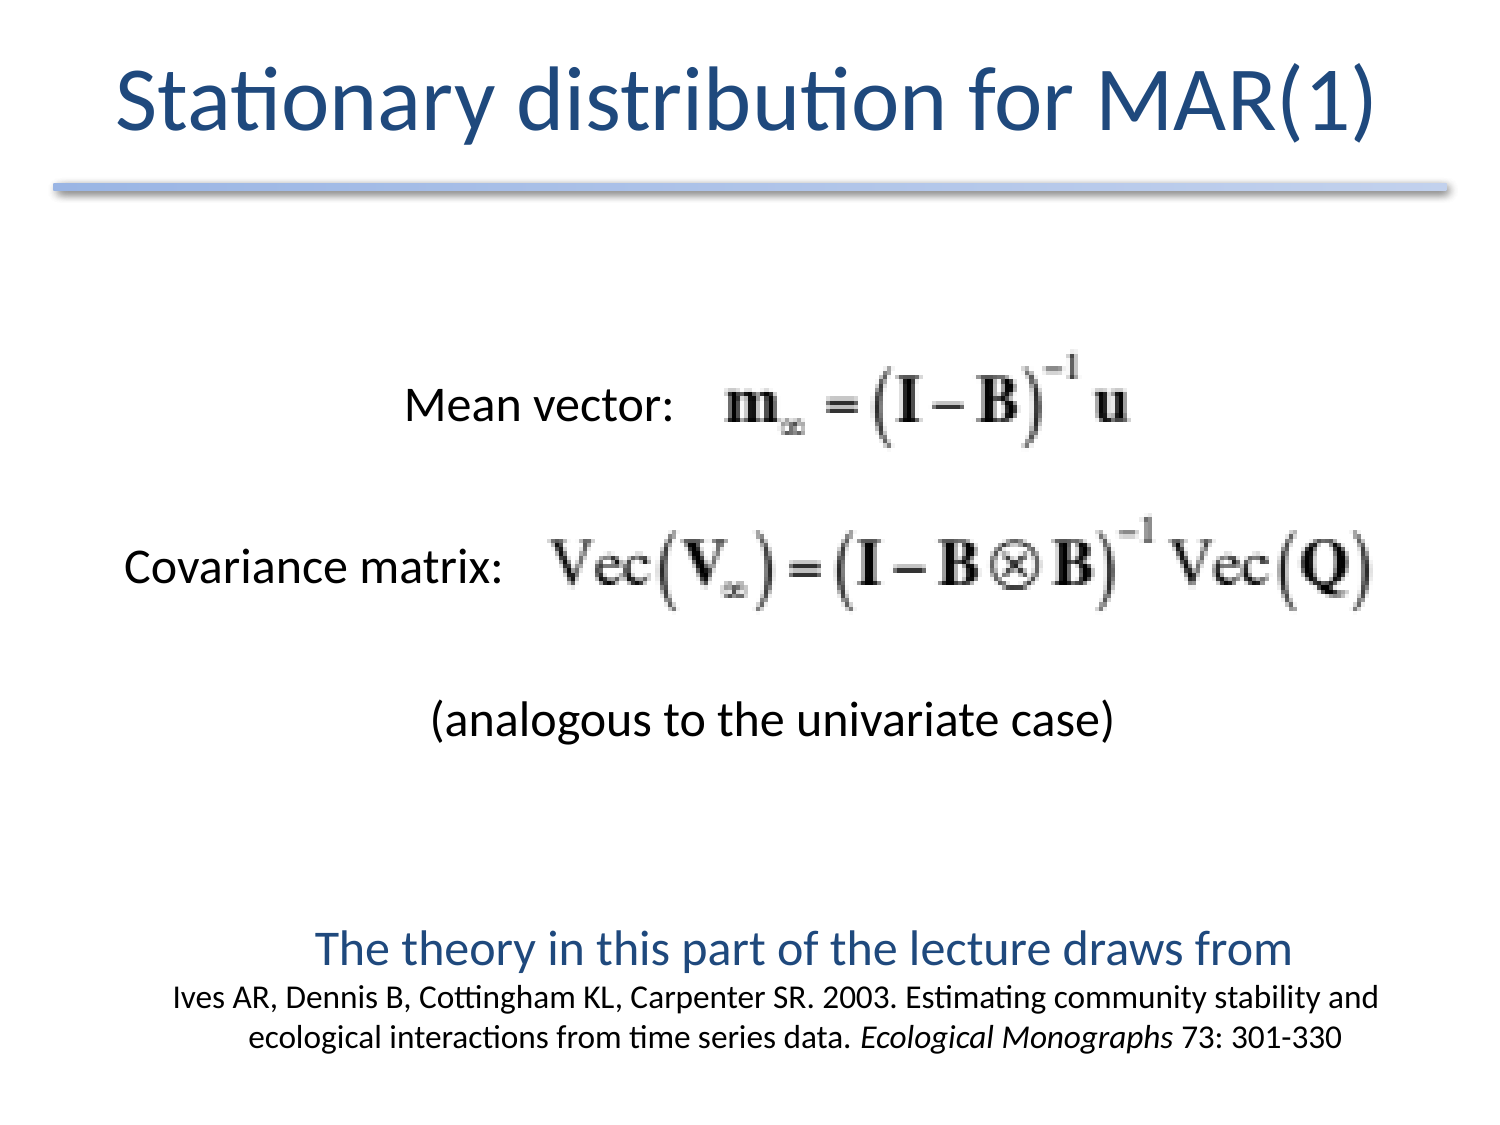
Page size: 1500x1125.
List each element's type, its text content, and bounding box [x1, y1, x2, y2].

text_box The theory in this part of the lecture draws from Ives AR, Dennis B, Cottingham KL, Carpenter SR. 2003. Estimating community stability and ecological interactions from time series data. Ecological Monographs 73: 301-330 [157, 907, 1451, 1063]
title Stationary distribution for MAR(1) [72, 0, 1423, 180]
text_box Covariance matrix: [109, 526, 520, 601]
text_box Mean vector: [389, 364, 690, 439]
text_box (analogous to the univariate case) [414, 679, 1131, 755]
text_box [716, 337, 1133, 453]
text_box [539, 500, 1375, 617]
text_box [53, 183, 1447, 191]
